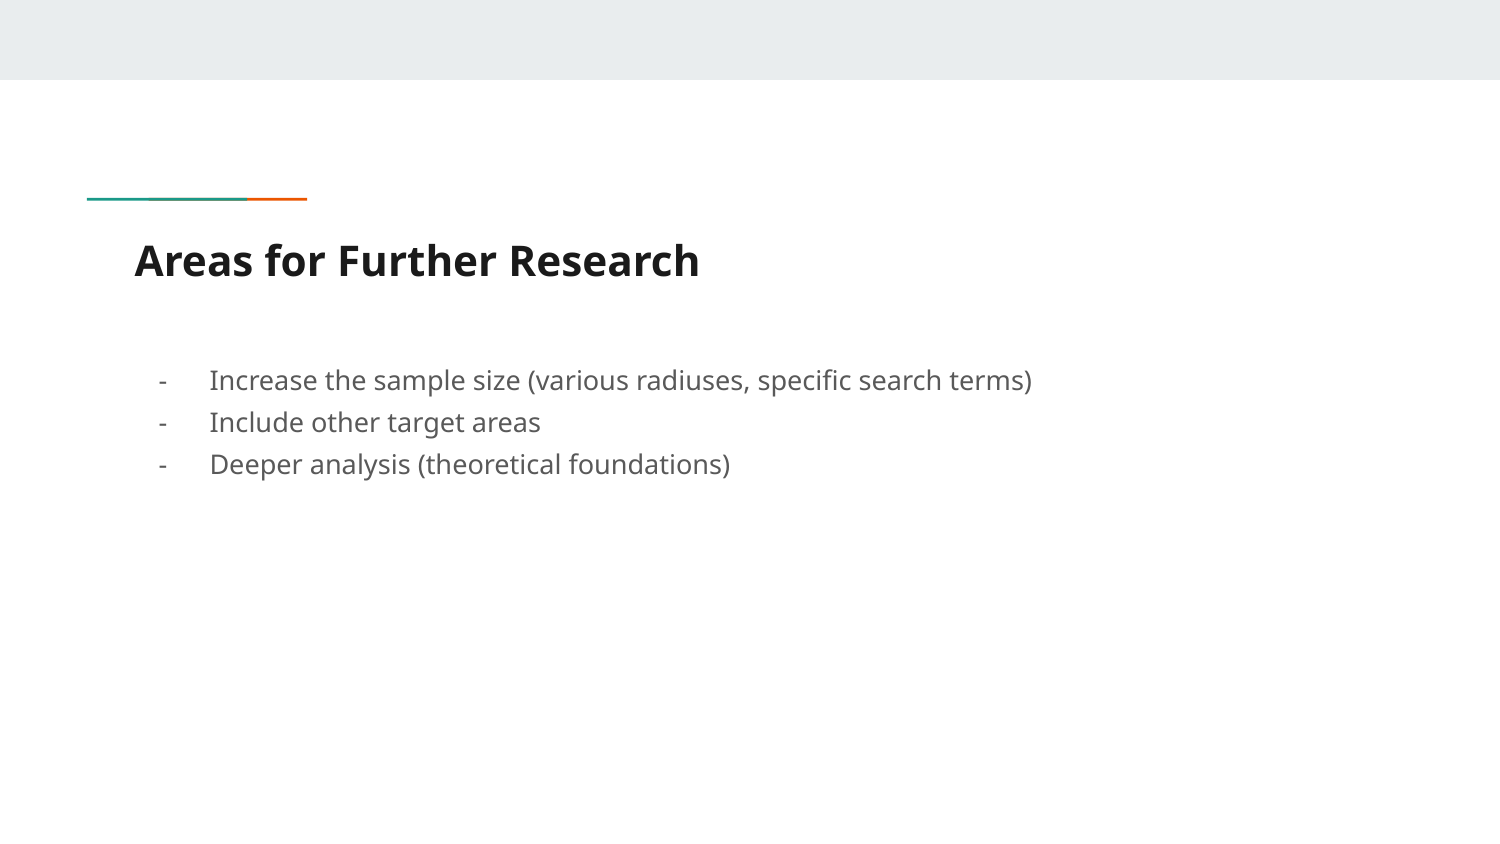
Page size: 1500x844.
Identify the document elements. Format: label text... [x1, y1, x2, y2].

list Increase the sample size (various radiuses, specific search terms) Include other target areas Deeper analysis (theoretical foundations) [119, 341, 1381, 712]
title Areas for Further Research [119, 216, 1381, 305]
